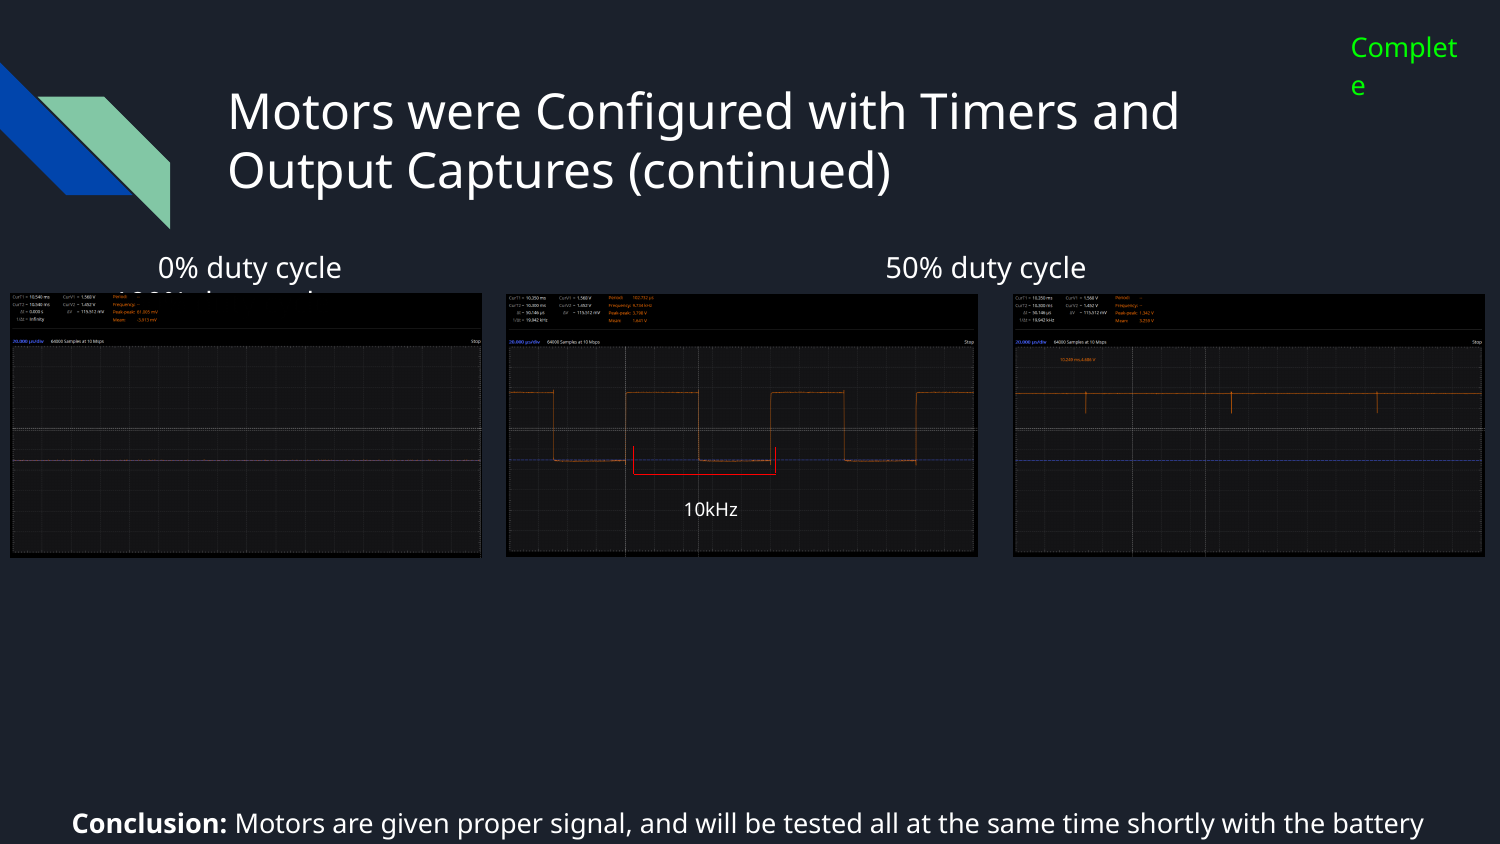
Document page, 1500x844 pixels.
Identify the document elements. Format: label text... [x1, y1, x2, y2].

title Motors were Configured with Timers and Output Captures (continued) [212, 64, 1368, 169]
picture [506, 293, 978, 558]
picture [1013, 293, 1485, 558]
text_box Complete [1335, 10, 1485, 116]
list Conclusion: Motors are given proper signal, and will be tested all at the same time shortly with the battery [10, 335, 1485, 844]
text_box 0% duty cycle 50% duty cycle 100% duty cycle [0, 234, 1500, 335]
list Conclusion: Motors are given proper signal, and will be tested all at the same time shortly with the battery [10, 169, 1485, 234]
picture [10, 293, 482, 558]
